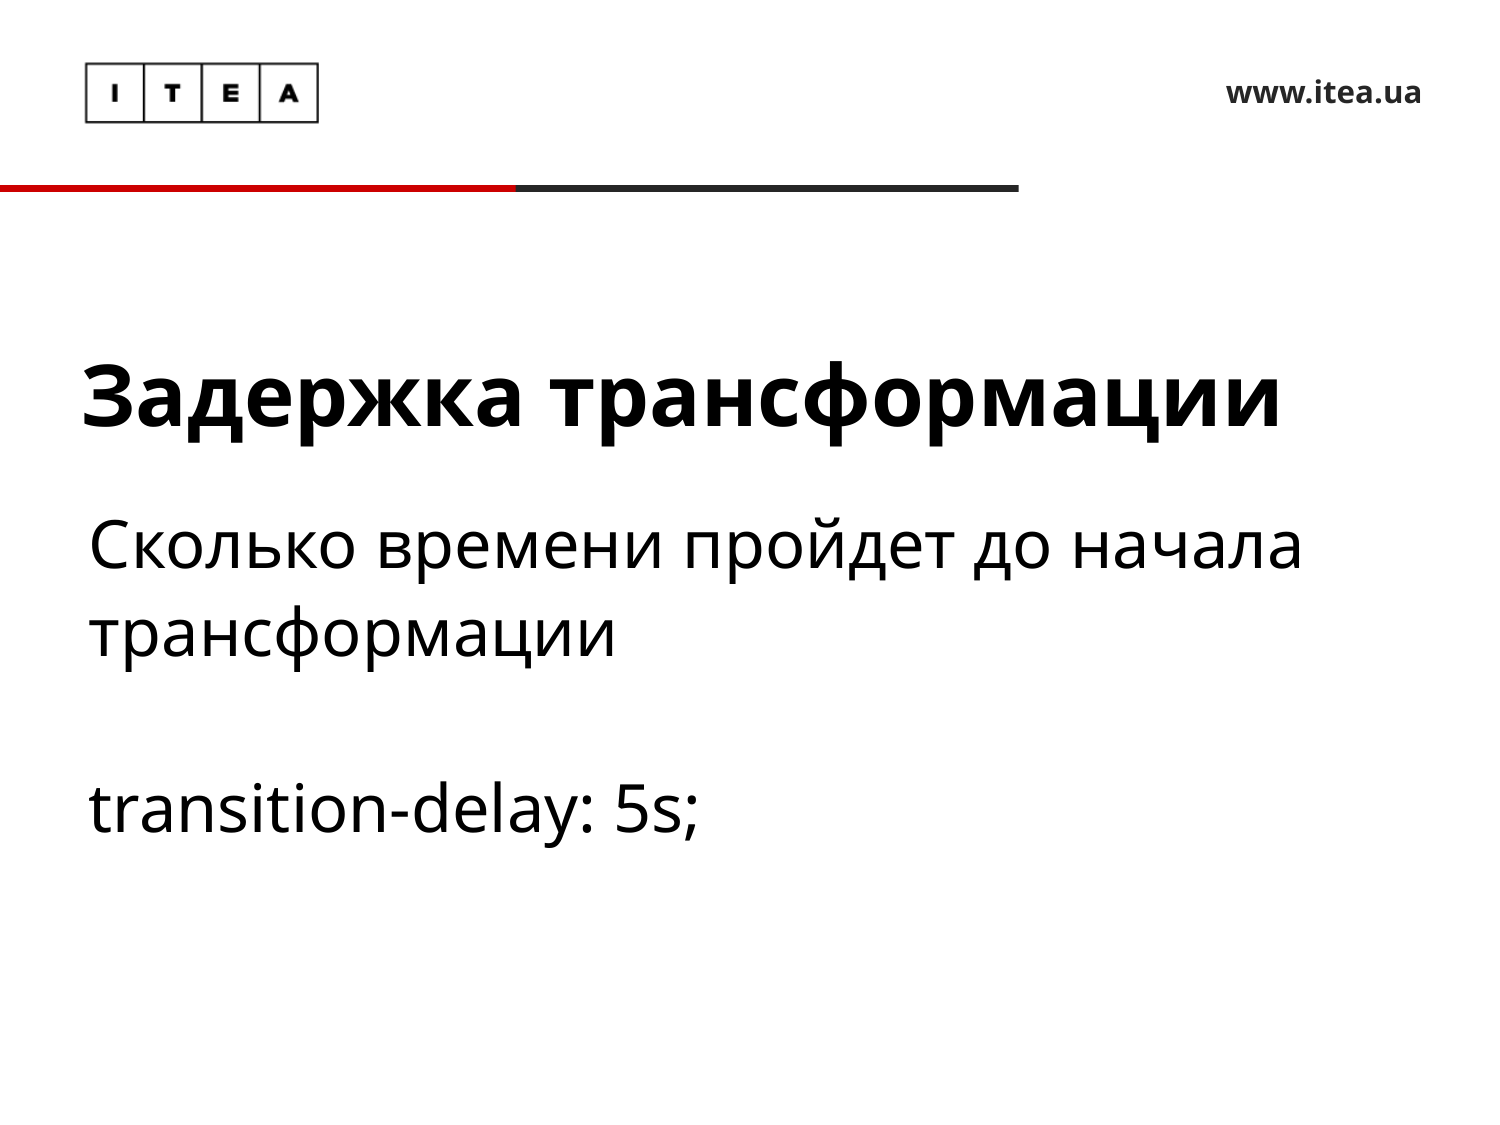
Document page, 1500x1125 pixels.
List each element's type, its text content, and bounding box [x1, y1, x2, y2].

list Сколько времени пройдет до начала трансформации transition-delay: 5s; [74, 486, 1416, 1036]
text_box www.itea.ua [1172, 66, 1477, 115]
title Задержка трансформации [65, 323, 1425, 421]
text_box [0, 185, 516, 192]
text_box [516, 185, 1019, 192]
picture [57, 49, 344, 133]
